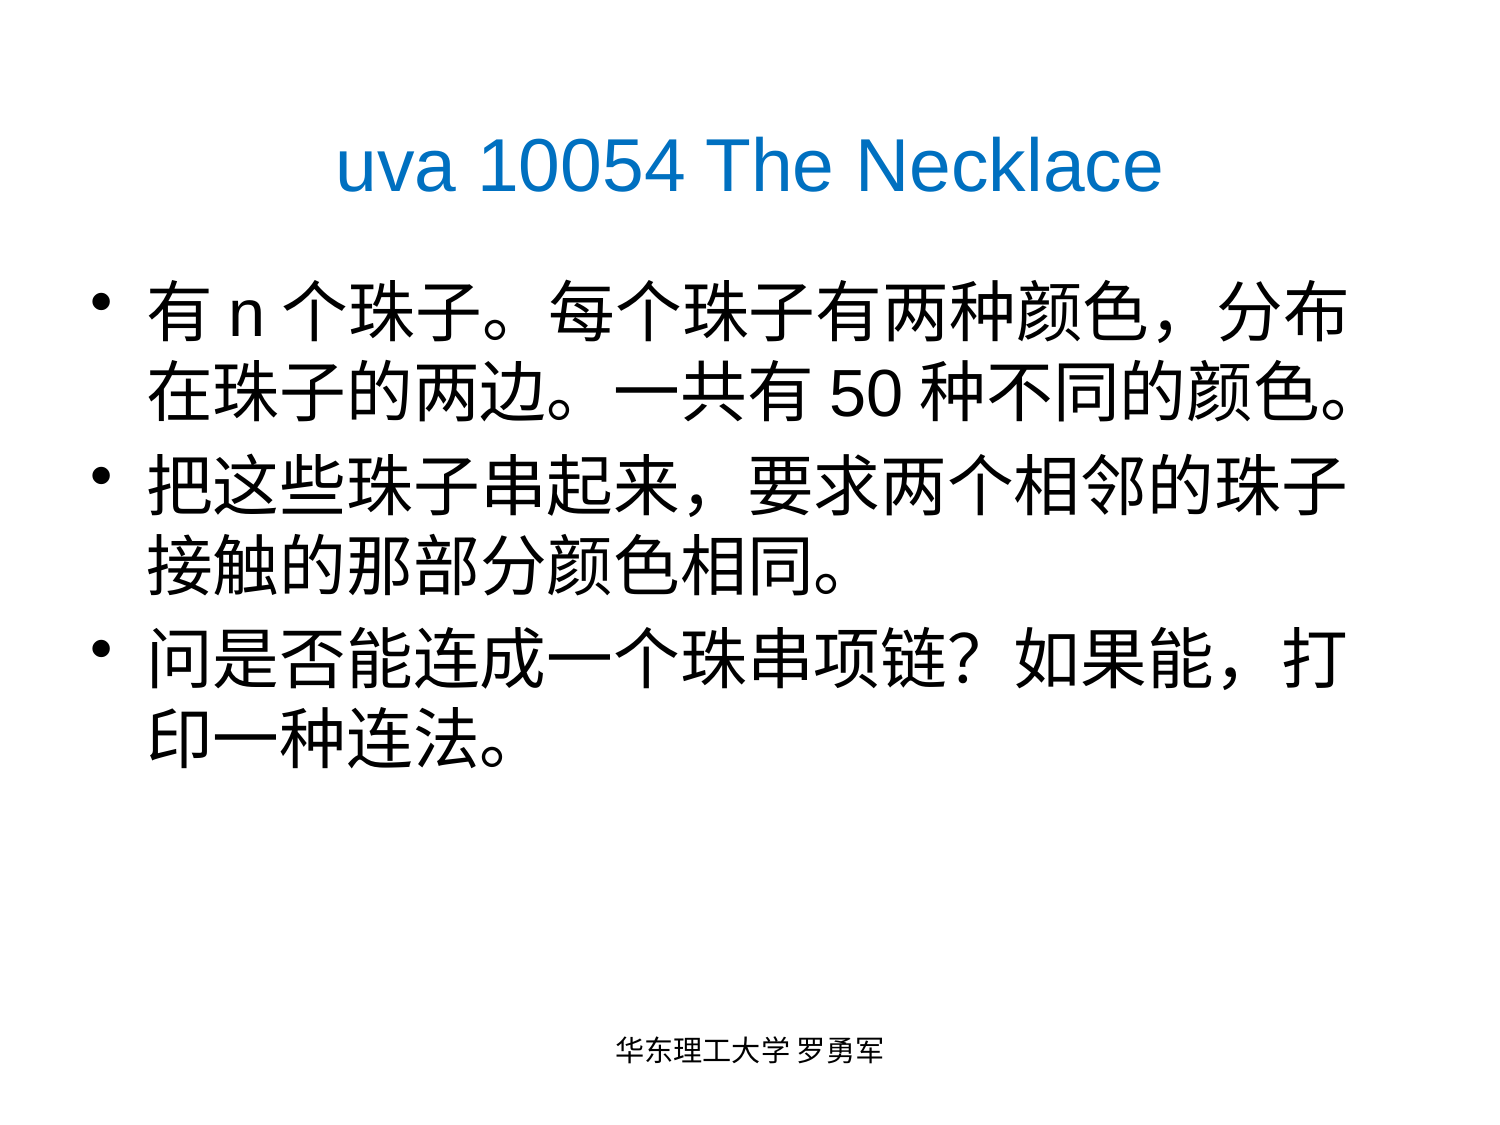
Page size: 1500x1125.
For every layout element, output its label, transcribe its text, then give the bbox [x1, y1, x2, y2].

footer 华东理工大学 罗勇军 [512, 1024, 988, 1103]
title uva 10054 The Necklace [75, 90, 1425, 233]
list 有n个珠子。每个珠子有两种颜色，分布在珠子的两边。一共有50种不同的颜色。 把这些珠子串起来，要求两个相邻的珠子接触的那部分颜色相同。 问是否能连成一个珠串项链？如果能，打印一种连法。 [75, 262, 1425, 1005]
